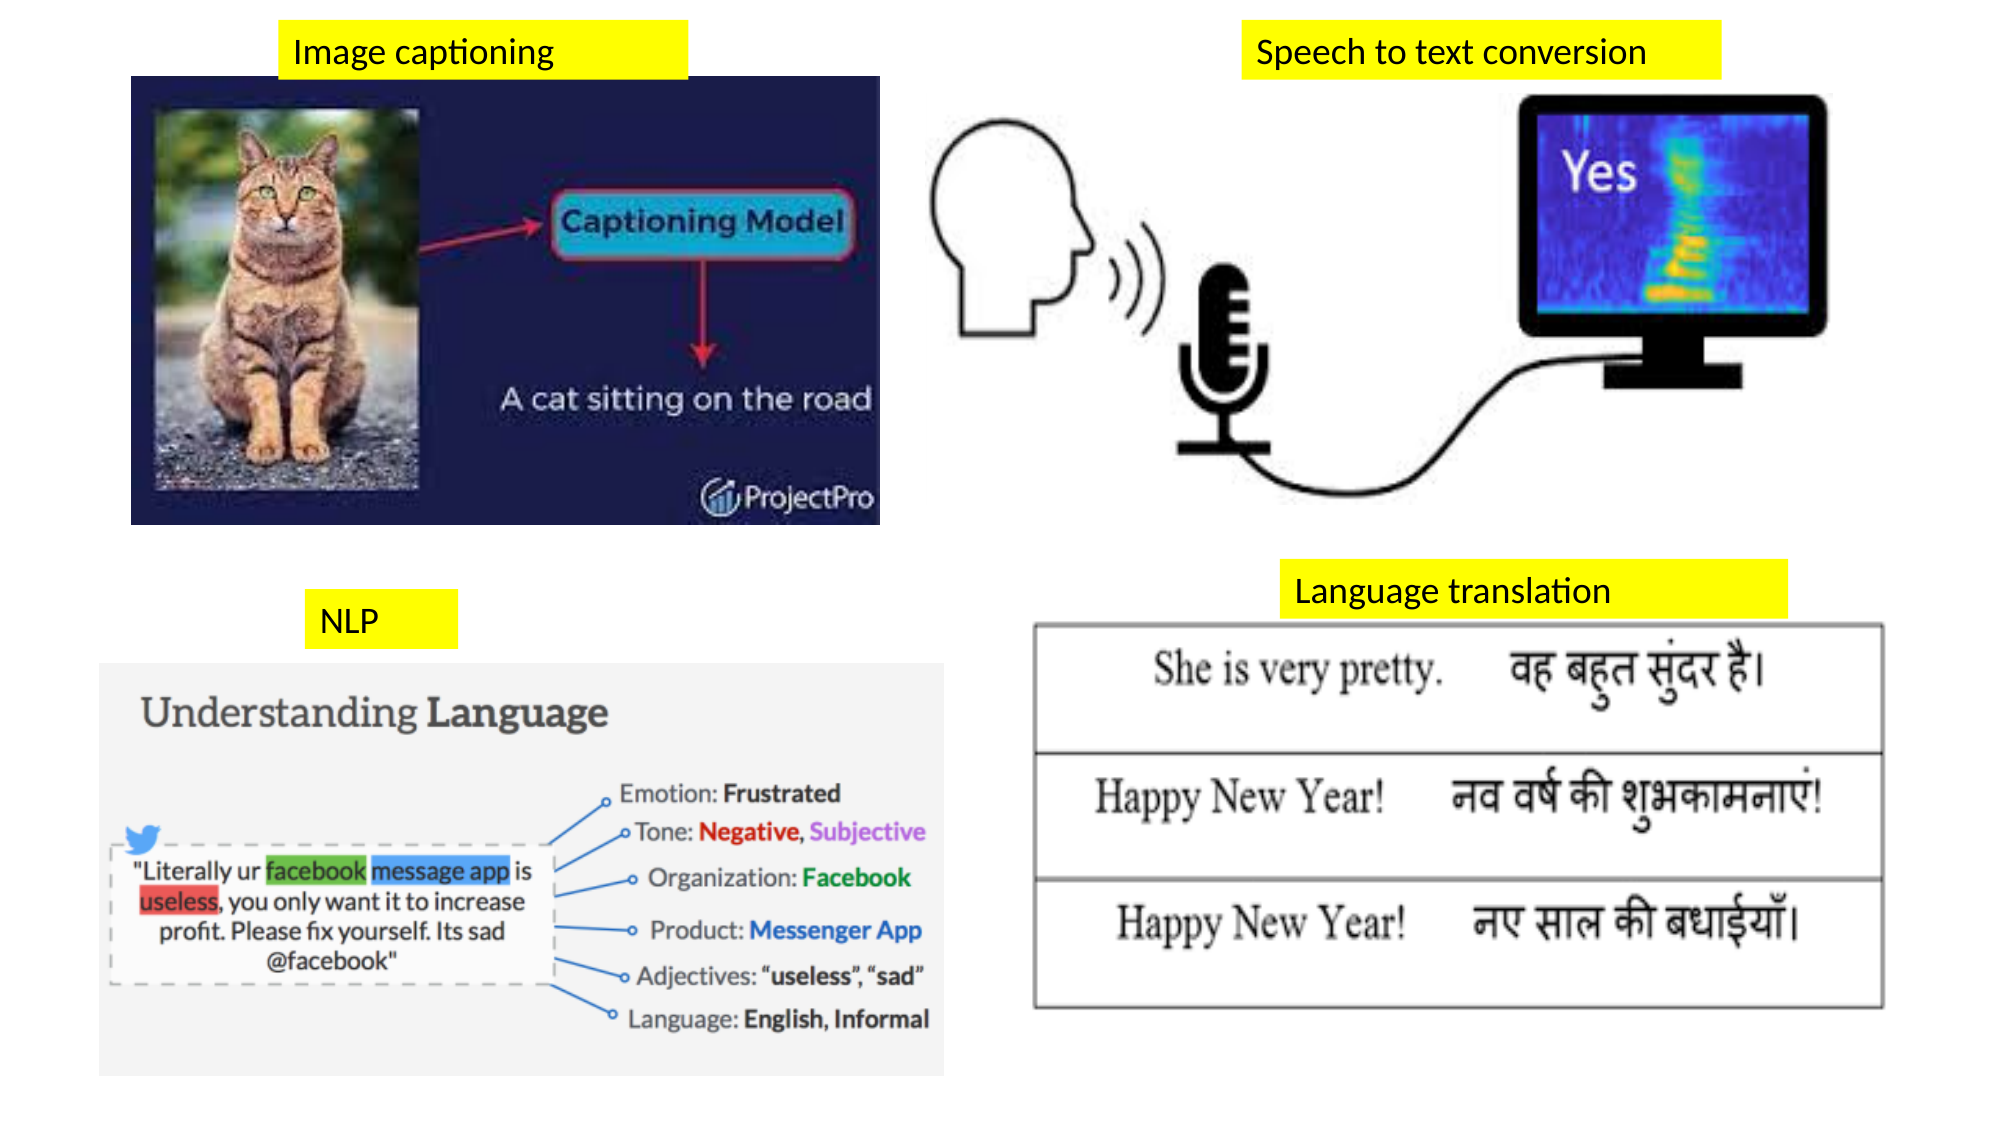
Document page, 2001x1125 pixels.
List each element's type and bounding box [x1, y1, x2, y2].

text_box [99, 19, 1888, 1076]
